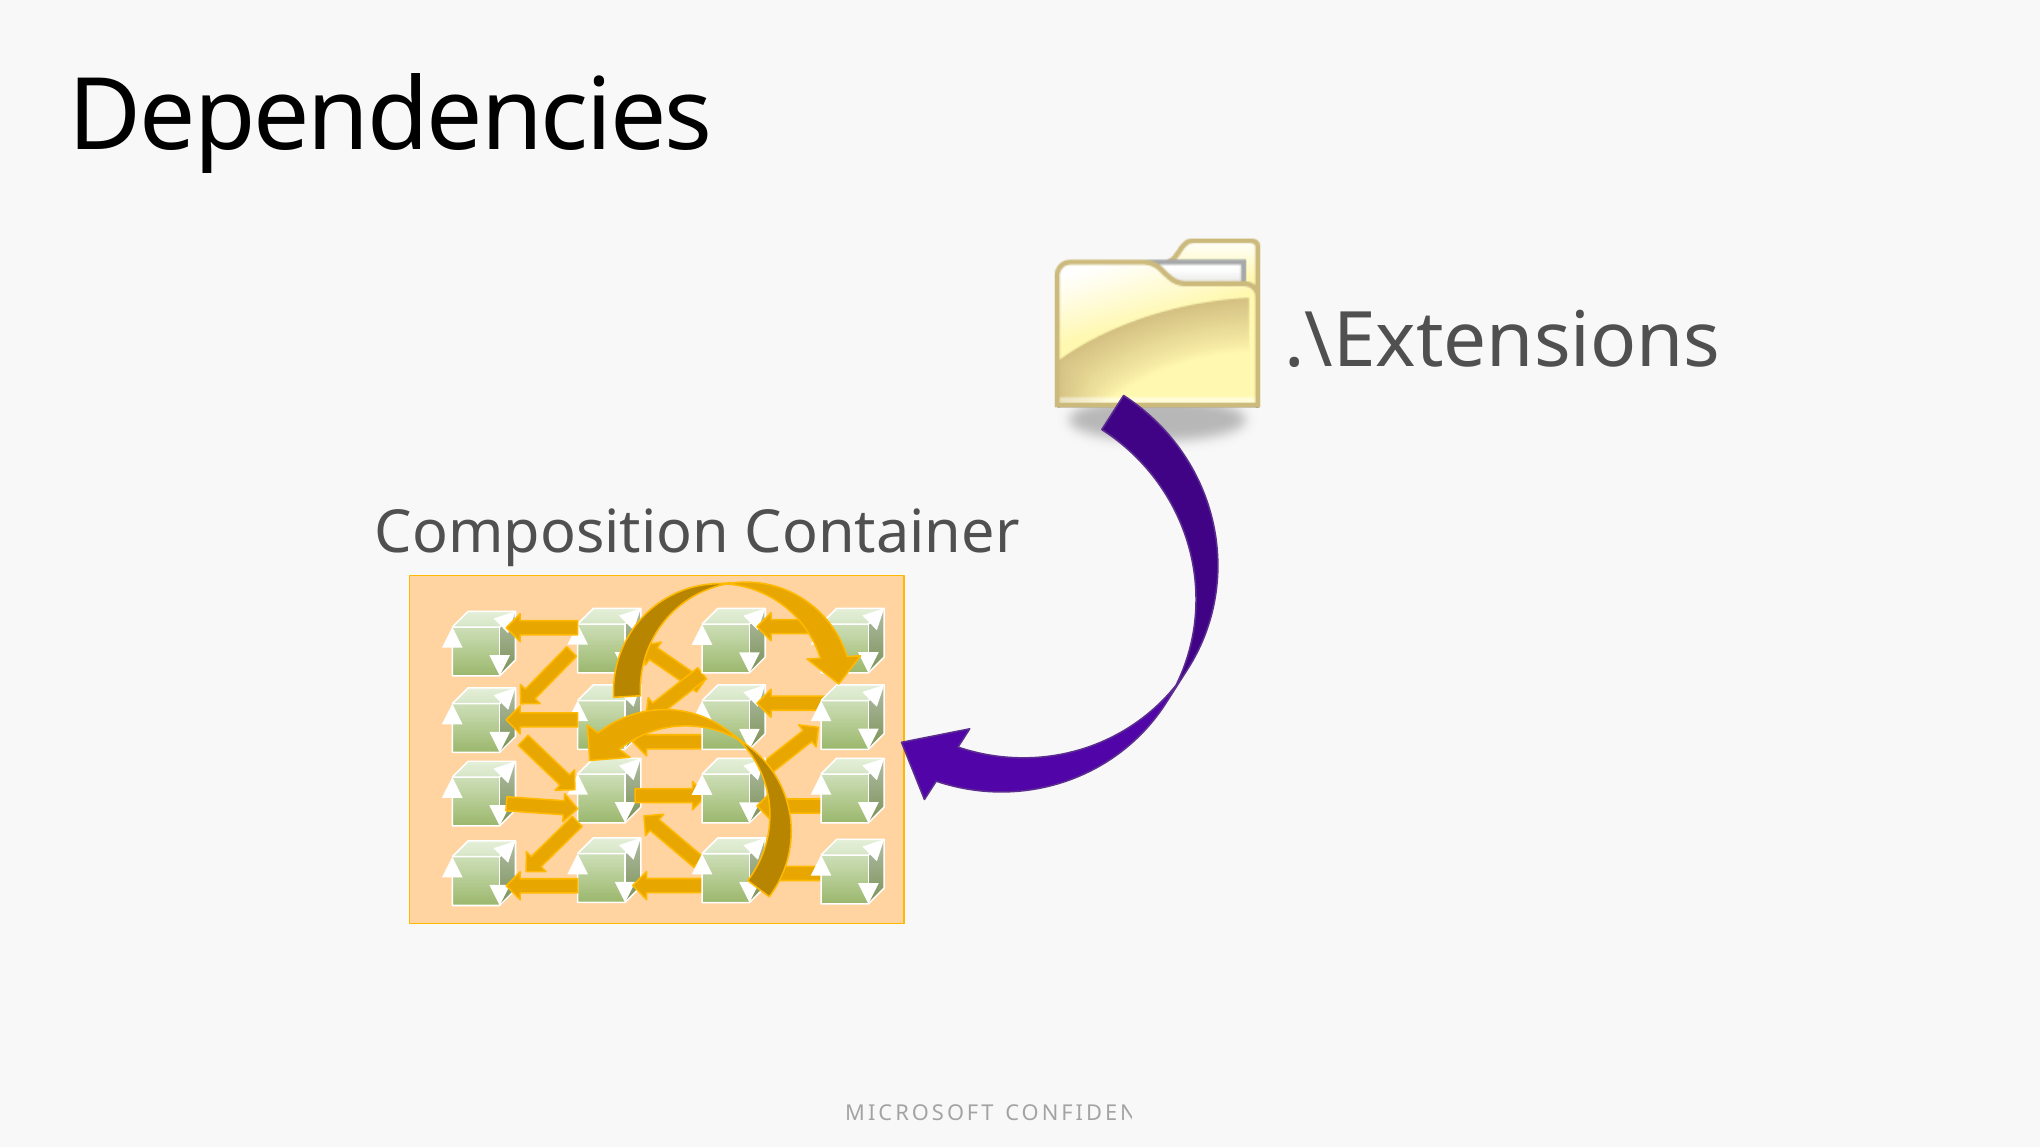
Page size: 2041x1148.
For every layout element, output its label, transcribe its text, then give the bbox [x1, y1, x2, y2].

picture [1042, 221, 1272, 451]
title Dependencies [45, 48, 1996, 199]
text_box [409, 575, 905, 924]
text_box .\Extensions [1272, 282, 1736, 389]
text_box Composition Container [360, 485, 1036, 572]
text_box [905, 451, 1219, 801]
